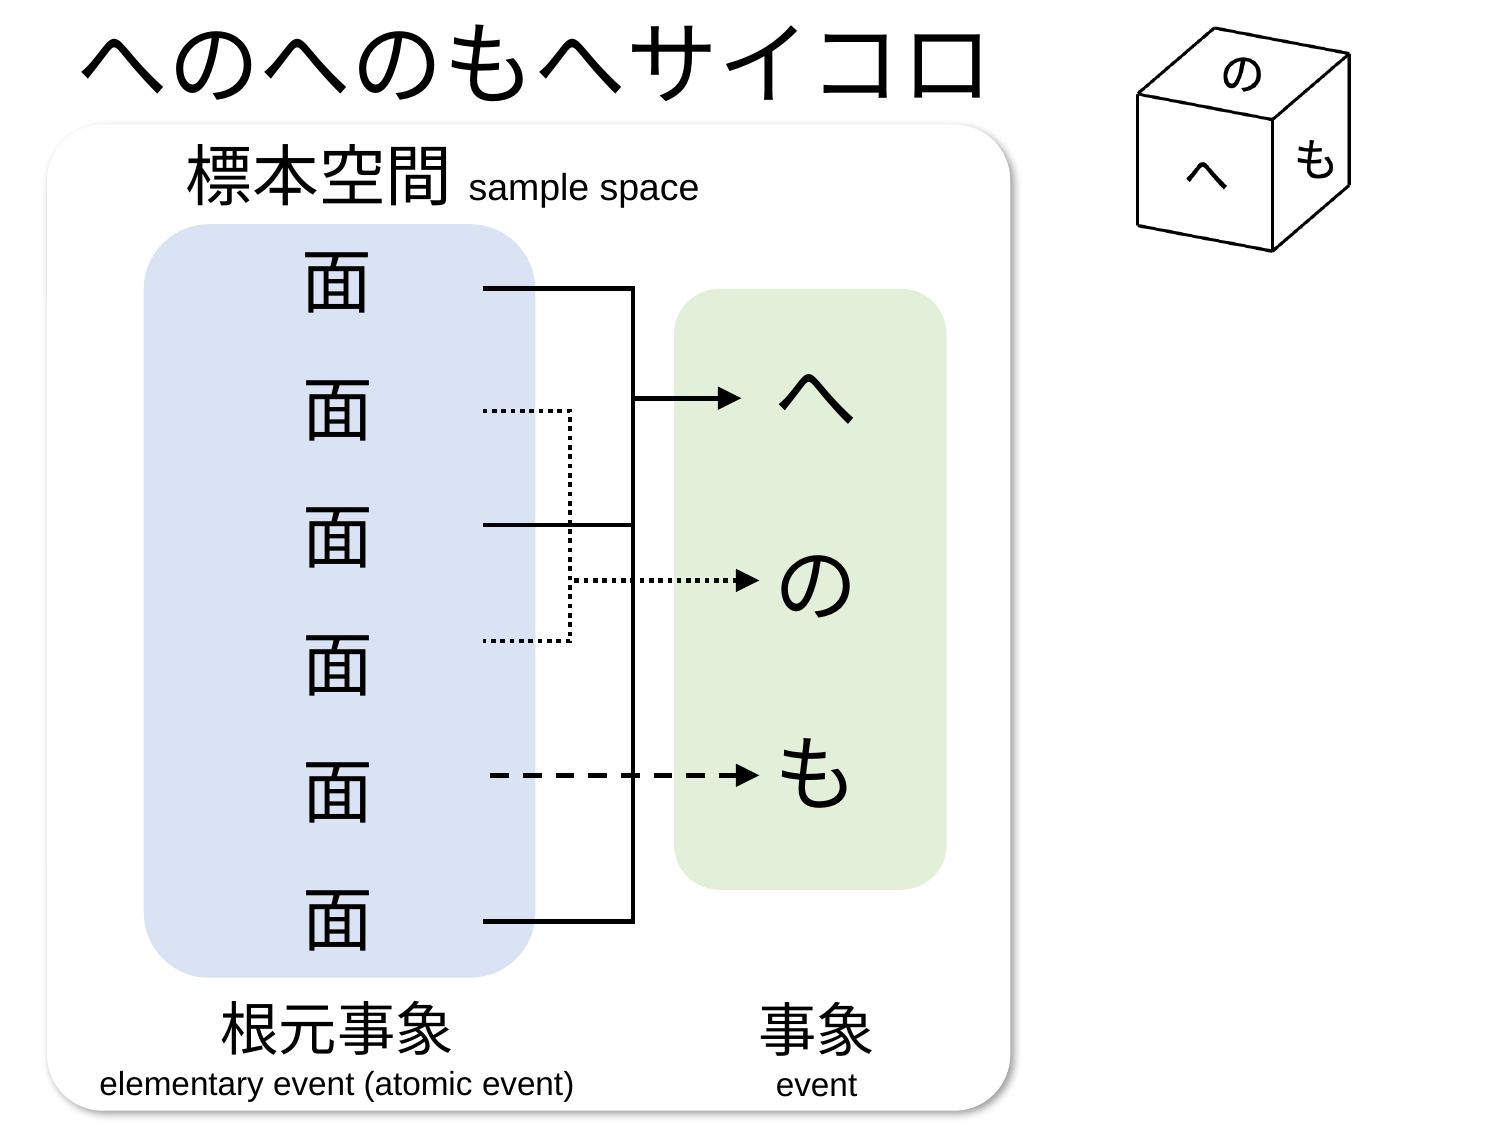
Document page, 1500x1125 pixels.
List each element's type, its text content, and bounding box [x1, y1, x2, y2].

text_box [482, 288, 634, 410]
text_box の [760, 525, 873, 640]
picture [1107, 0, 1373, 269]
text_box [673, 287, 948, 891]
text_box も [759, 713, 873, 829]
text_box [482, 410, 760, 642]
text_box へ [759, 336, 873, 452]
text_box [45, 123, 1012, 1112]
text_box [483, 776, 634, 923]
text_box へのへのもへサイコロ [61, 0, 1009, 123]
text_box [142, 223, 537, 979]
text_box [483, 642, 634, 775]
